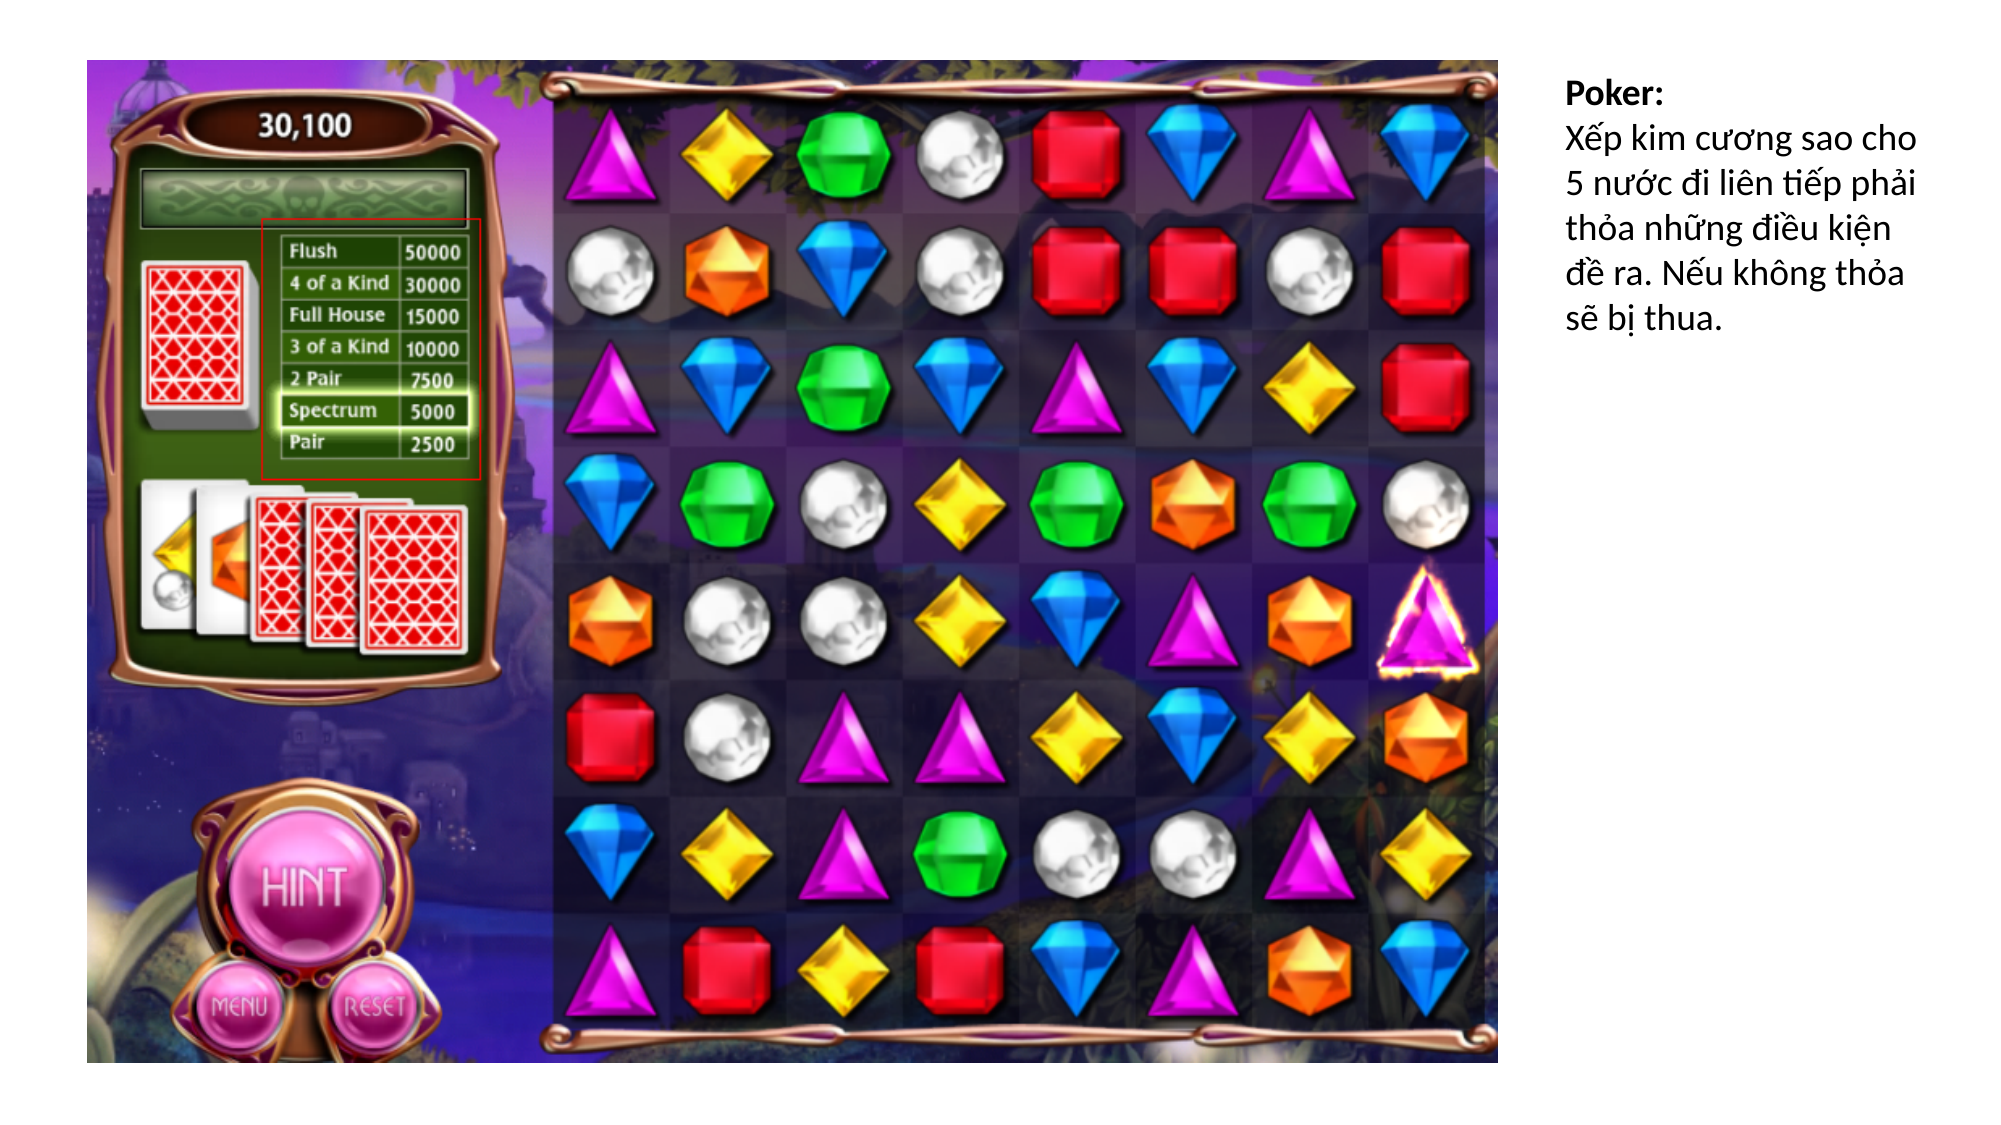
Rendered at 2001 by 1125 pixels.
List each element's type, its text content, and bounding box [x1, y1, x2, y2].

picture [87, 60, 1499, 1063]
text_box Poker: Xếp kim cương sao cho 5 nước đi liên tiếp phải thỏa những điều kiện đề ra. Nếu không thỏa sẽ bị thua. [1550, 60, 1933, 346]
